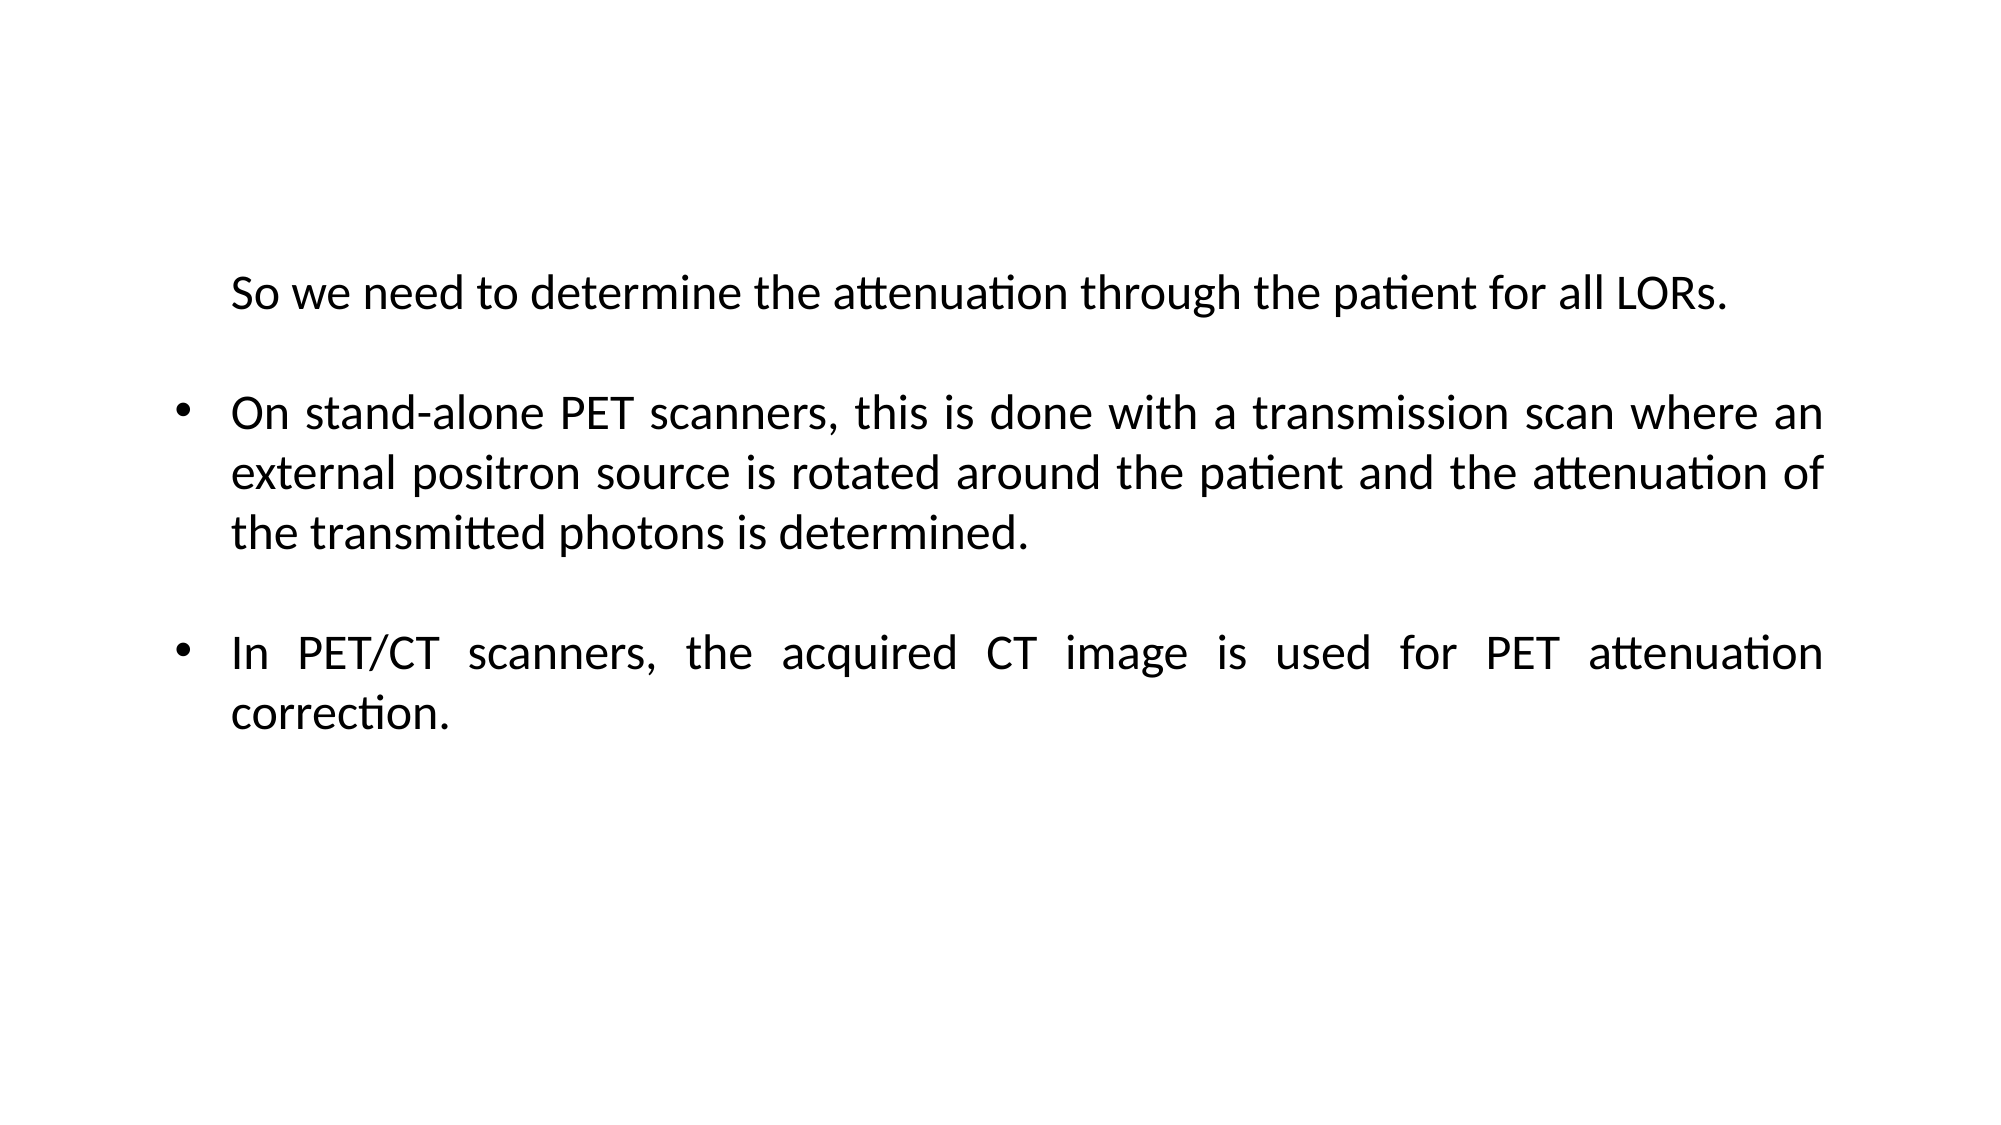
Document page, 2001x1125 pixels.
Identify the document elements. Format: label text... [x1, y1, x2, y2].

text_box So we need to determine the attenuation through the patient for all LORs. On stand-alone PET scanners, this is done with a transmission scan where an external positron source is rotated around the patient and the attenuation of the transmitted photons is determined. In PET/CT scanners, the acquired CT image is used for PET attenuation correction. [159, 251, 1840, 747]
